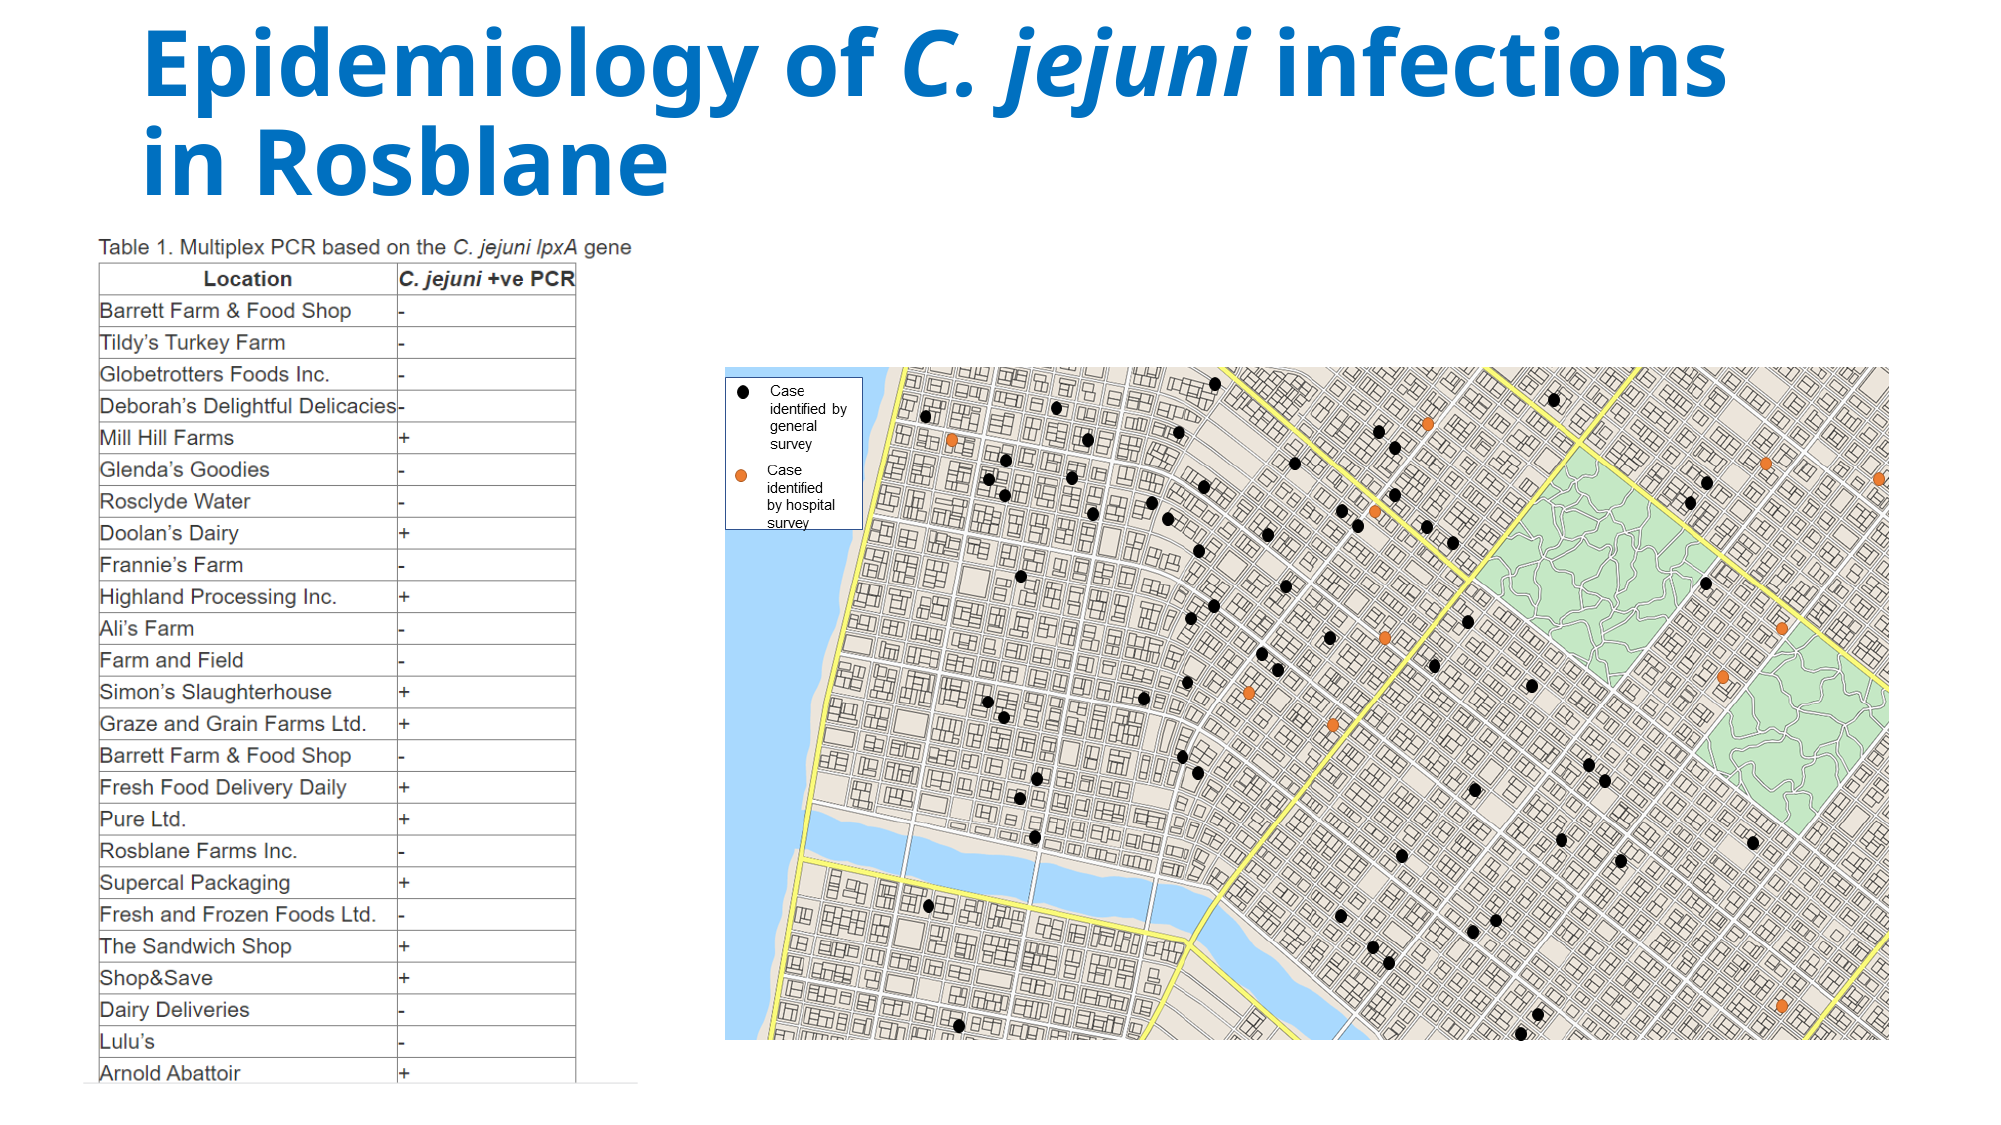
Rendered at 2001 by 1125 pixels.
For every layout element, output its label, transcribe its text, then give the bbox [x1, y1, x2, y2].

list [677, 347, 1947, 1061]
picture [83, 225, 638, 1088]
title Epidemiology of C. jejuni infections in Rosblane [125, 7, 1851, 226]
